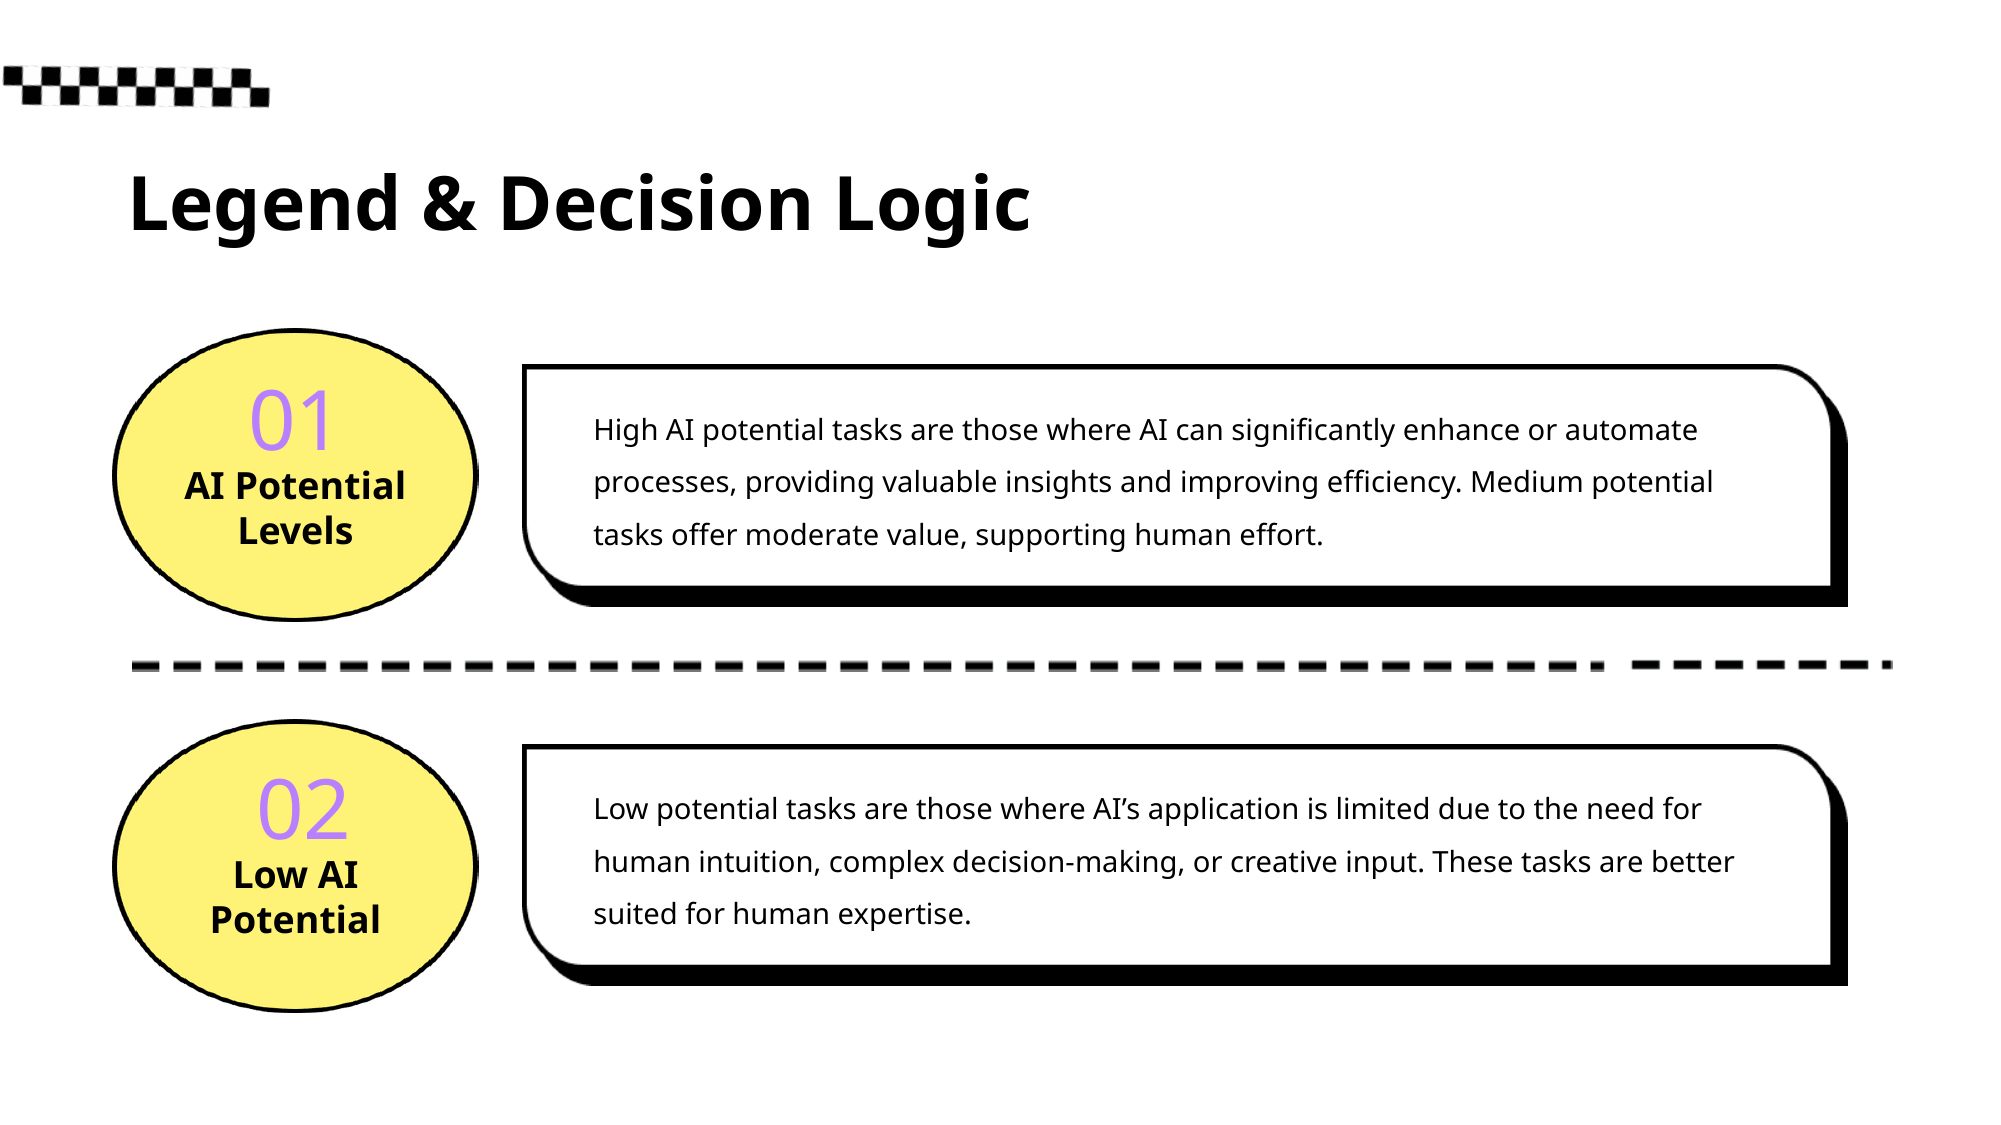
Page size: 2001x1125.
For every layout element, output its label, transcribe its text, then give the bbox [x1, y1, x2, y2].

picture [0, 0, 273, 221]
text_box Legend & Decision Logic [112, 147, 1871, 285]
picture [112, 709, 1893, 1013]
picture [112, 328, 1893, 632]
picture [132, 659, 1893, 672]
